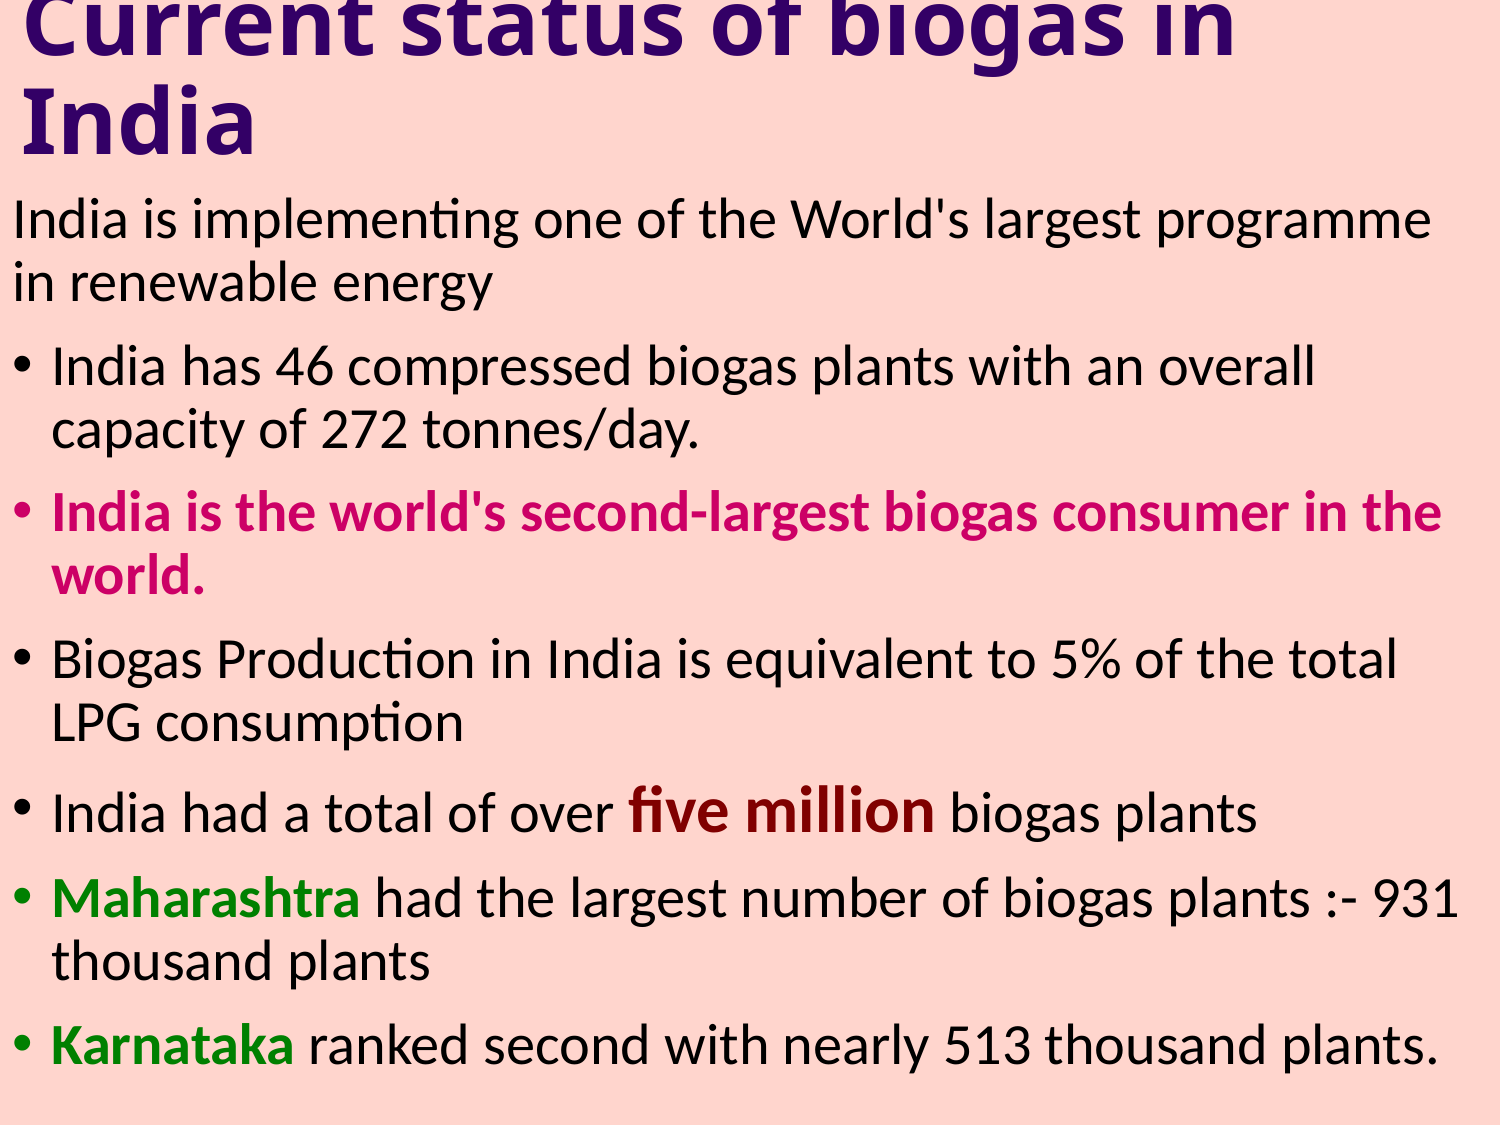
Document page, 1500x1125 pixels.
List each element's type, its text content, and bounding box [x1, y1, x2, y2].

title Current status of biogas in India [6, 0, 1499, 161]
list India is implementing one of the World's largest programme in renewable energy India has 46 compressed biogas plants with an overall capacity of 272 tonnes/day. India is the world's second-largest biogas consumer in the world. Biogas Production in India is equivalent to 5% of the total LPG consumption India had a total of over five million biogas plants Maharashtra had the largest number of biogas plants :- 931 thousand plants Karnataka ranked second with nearly 513 thousand plants. [0, 181, 1494, 1125]
